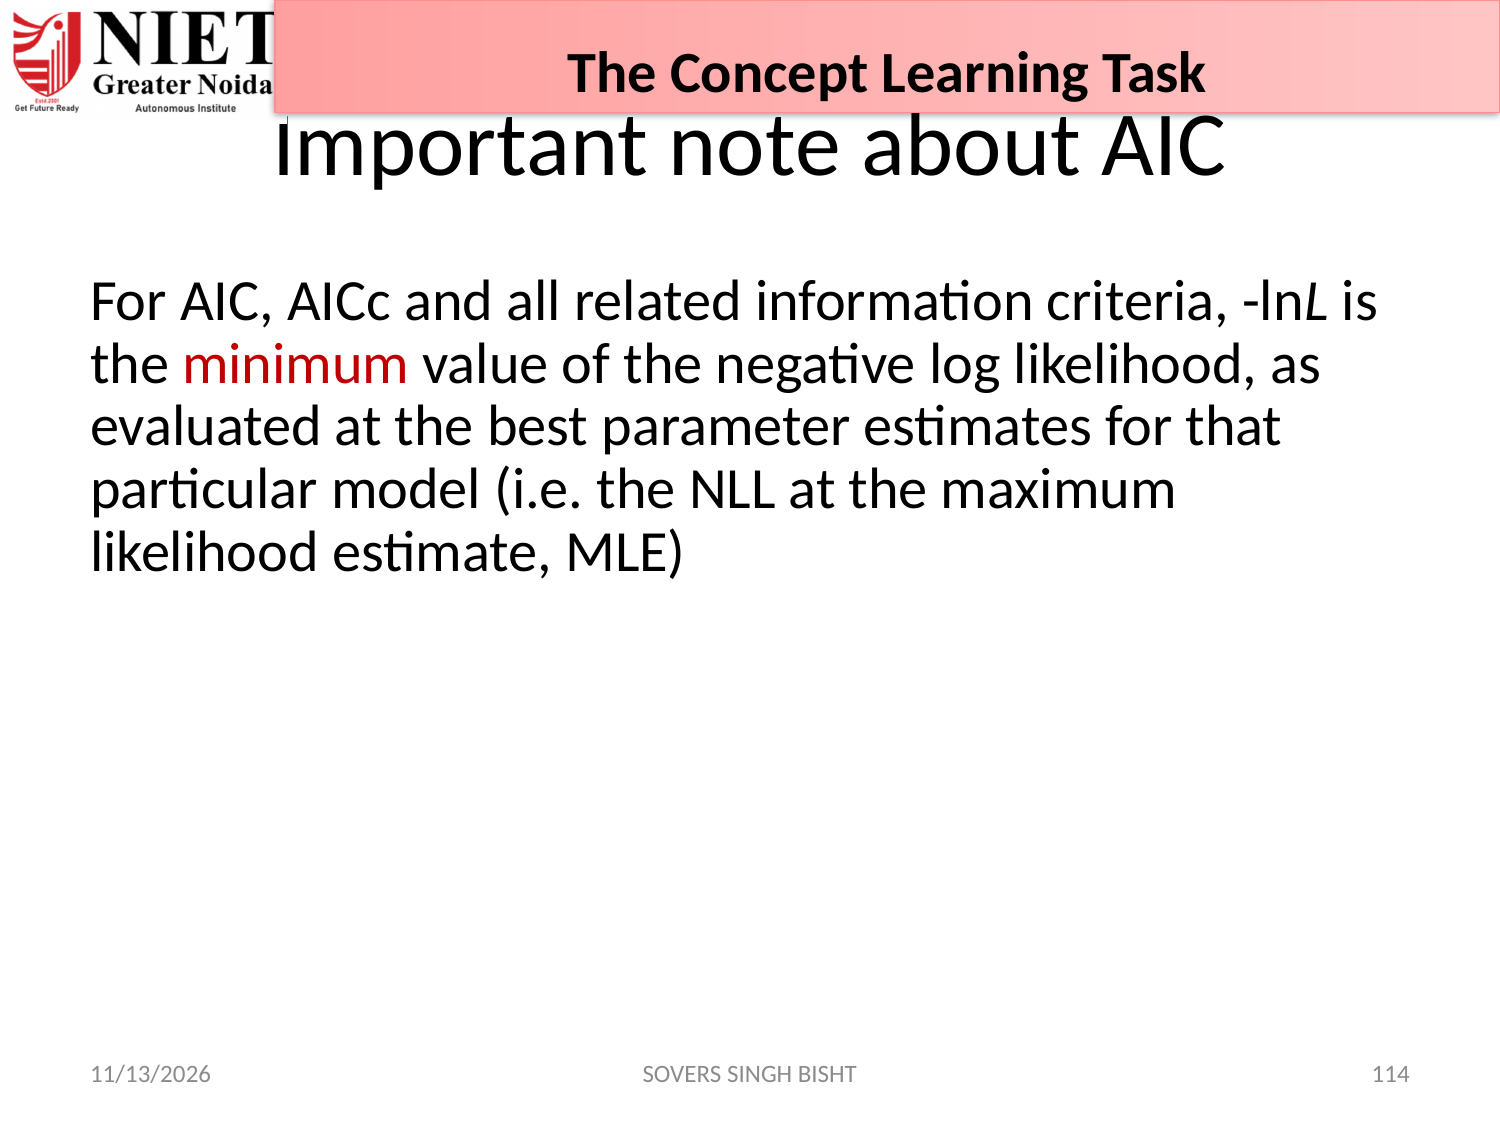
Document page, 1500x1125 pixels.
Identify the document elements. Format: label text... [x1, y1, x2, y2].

title Important note about AIC [75, 120, 1425, 233]
text_box The Concept Learning Task [288, 0, 1500, 113]
slide_number 114 [1074, 1042, 1425, 1103]
list For AIC, AICc and all related information criteria, -lnL is the minimum value of the negative log likelihood, as evaluated at the best parameter estimates for that particular model (i.e. the NLL at the maximum likelihood estimate, MLE) [75, 262, 1425, 1005]
footer SOVERS SINGH BISHT [512, 1042, 988, 1103]
picture [0, 0, 288, 125]
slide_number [75, 1042, 425, 1103]
